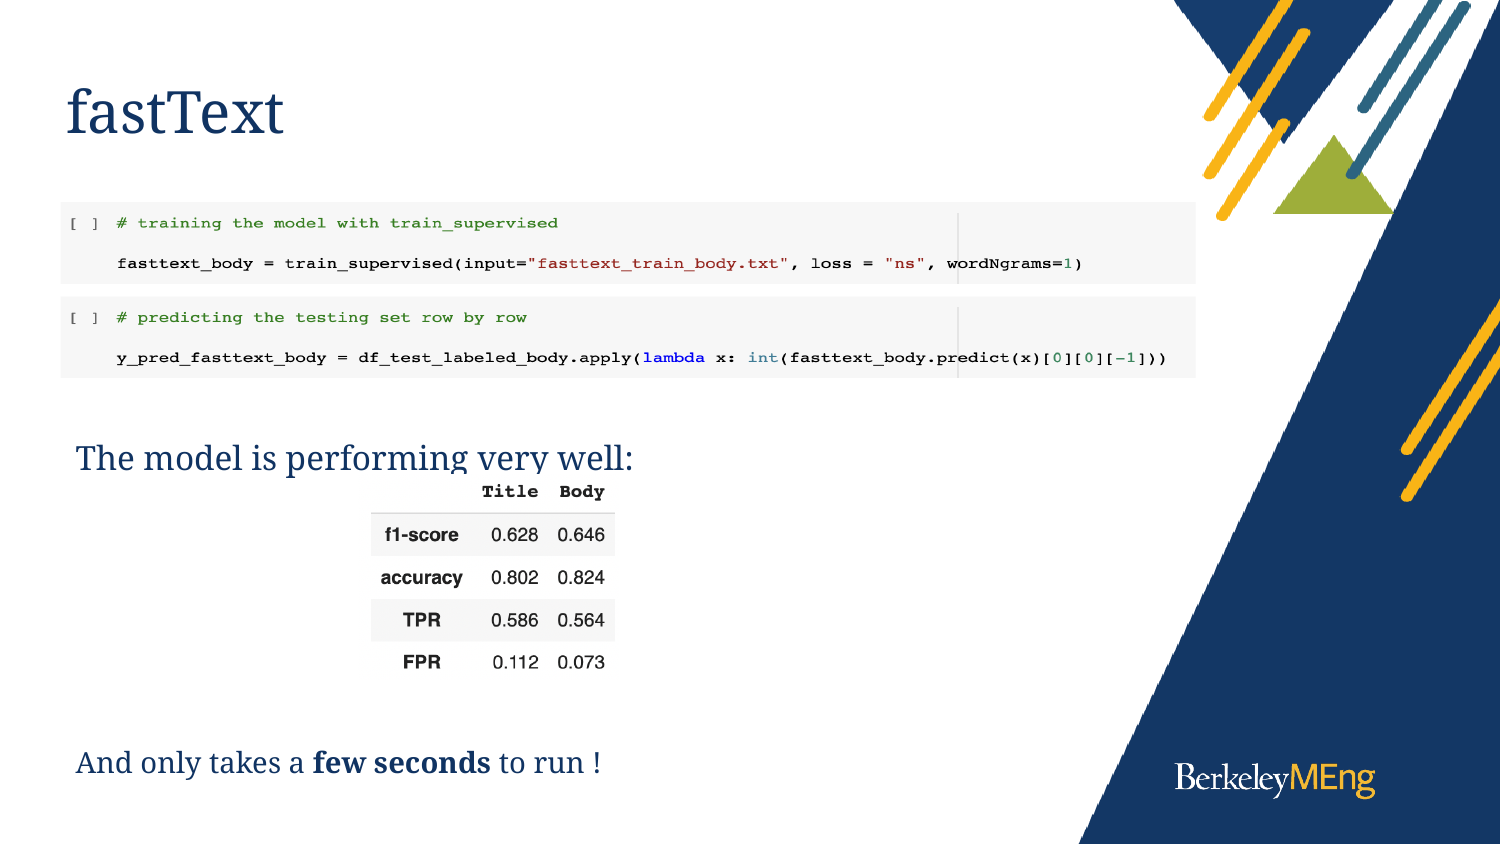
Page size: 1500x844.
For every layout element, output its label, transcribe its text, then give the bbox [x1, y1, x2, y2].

text_box The model is performing very well: [60, 421, 1242, 492]
title fastText [51, 60, 1449, 155]
picture [0, 0, 1500, 844]
text_box And only takes a few seconds to run ! [60, 729, 1242, 795]
